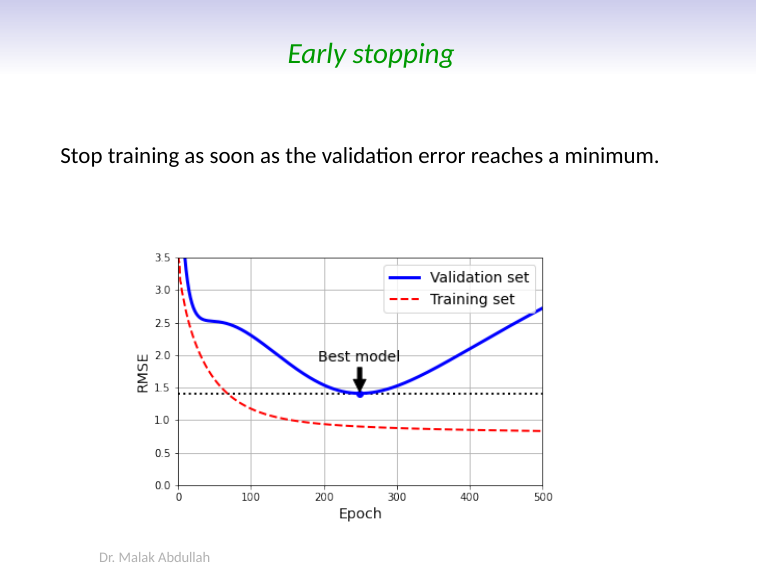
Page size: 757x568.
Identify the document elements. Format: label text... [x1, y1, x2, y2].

picture [0, 0, 756, 74]
list Stop training as soon as the validation error reaches a minimum. [60, 140, 696, 196]
picture [127, 246, 560, 529]
title Early stopping [287, 34, 469, 70]
footer Dr. Malak Abdullah [0, 548, 332, 566]
